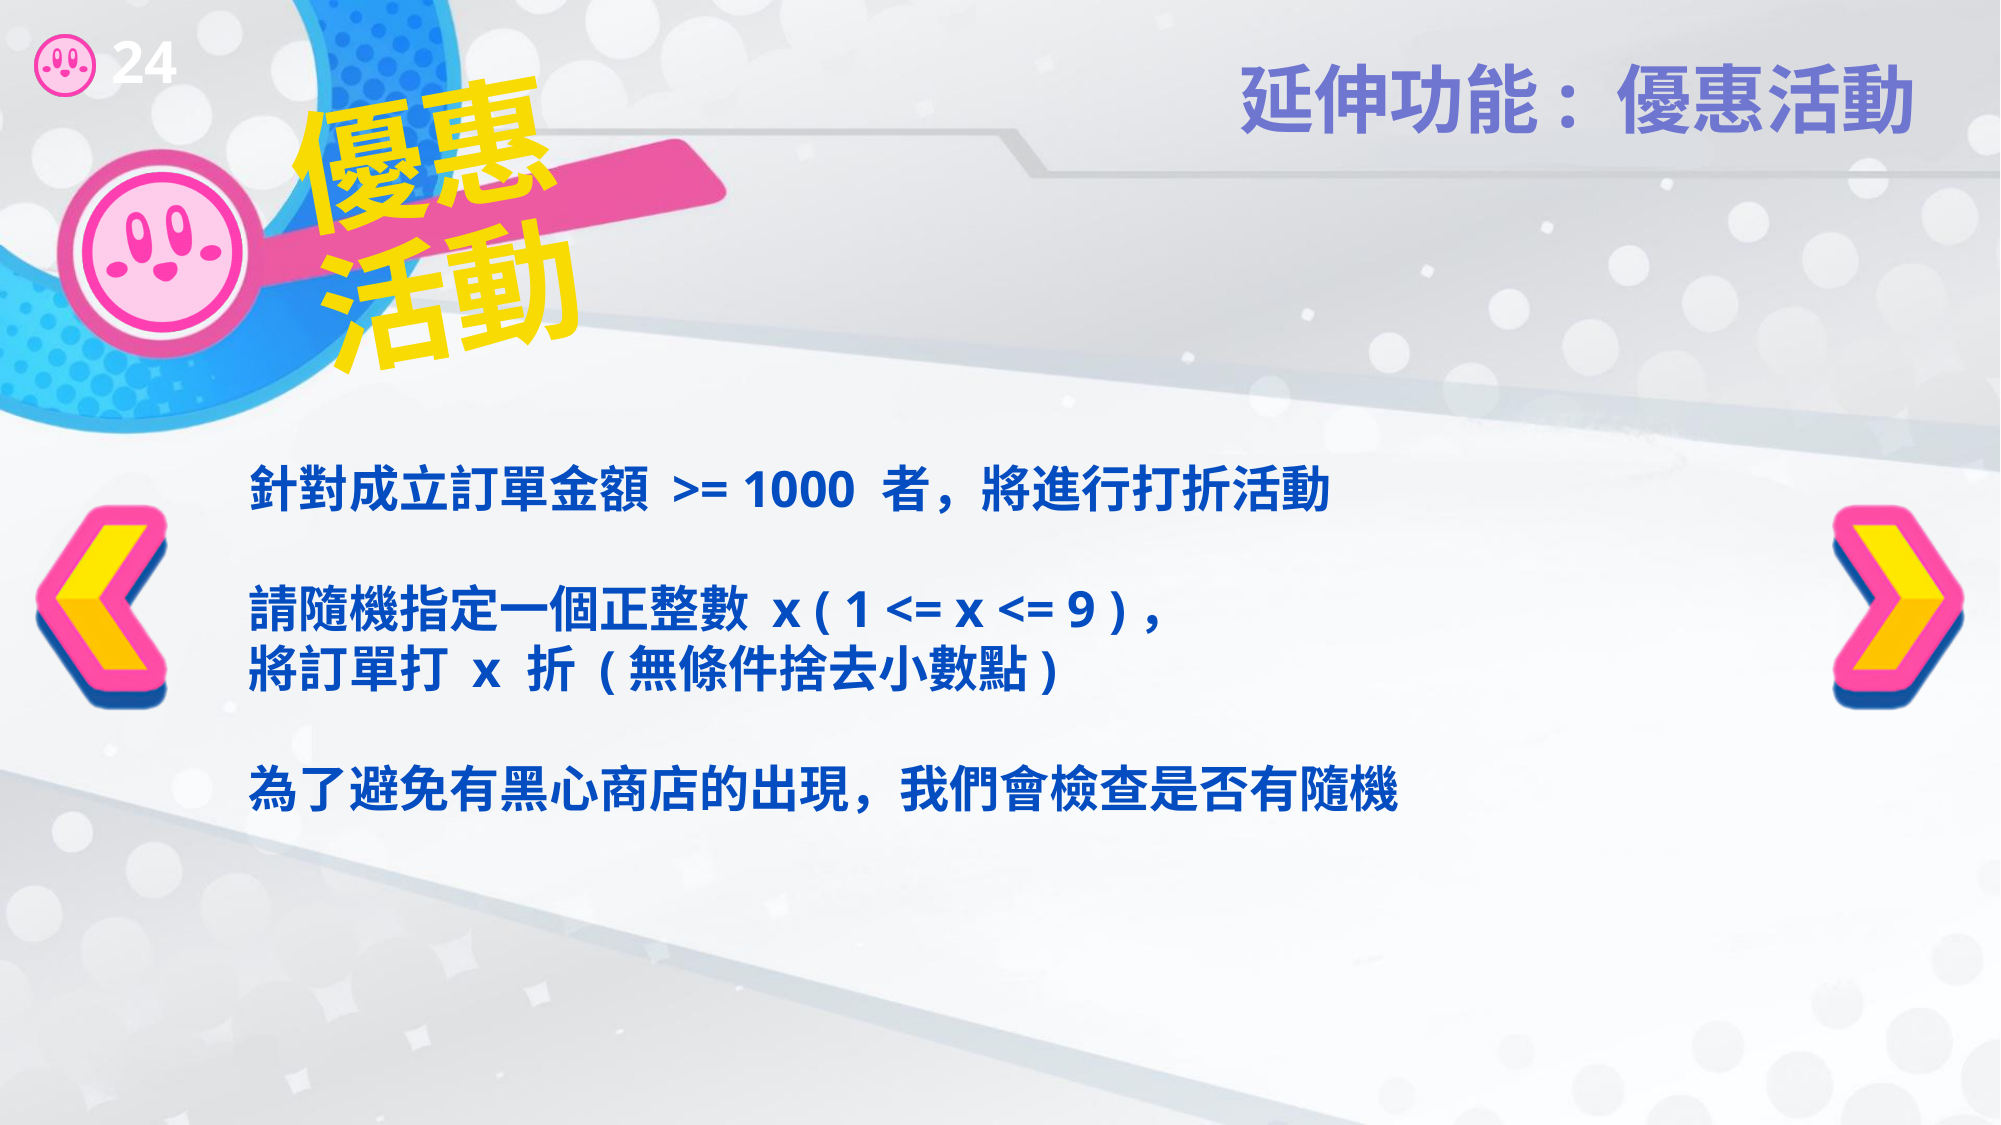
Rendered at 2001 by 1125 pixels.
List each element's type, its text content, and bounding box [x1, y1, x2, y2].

picture [0, 0, 2001, 1125]
list 針對成立訂單金額 >= 1000 者，將進行打折活動 請隨機指定一個正整數 x ( 1 <= x <= 9 )， 將訂單打 x 折 (無條件捨去小數點) 為了避免有黑心商店的出現，我們會檢查是否有隨機 [234, 311, 1526, 964]
list 延伸功能: 優惠活動 [1081, 55, 1932, 709]
title 優惠活動 [264, 54, 615, 311]
